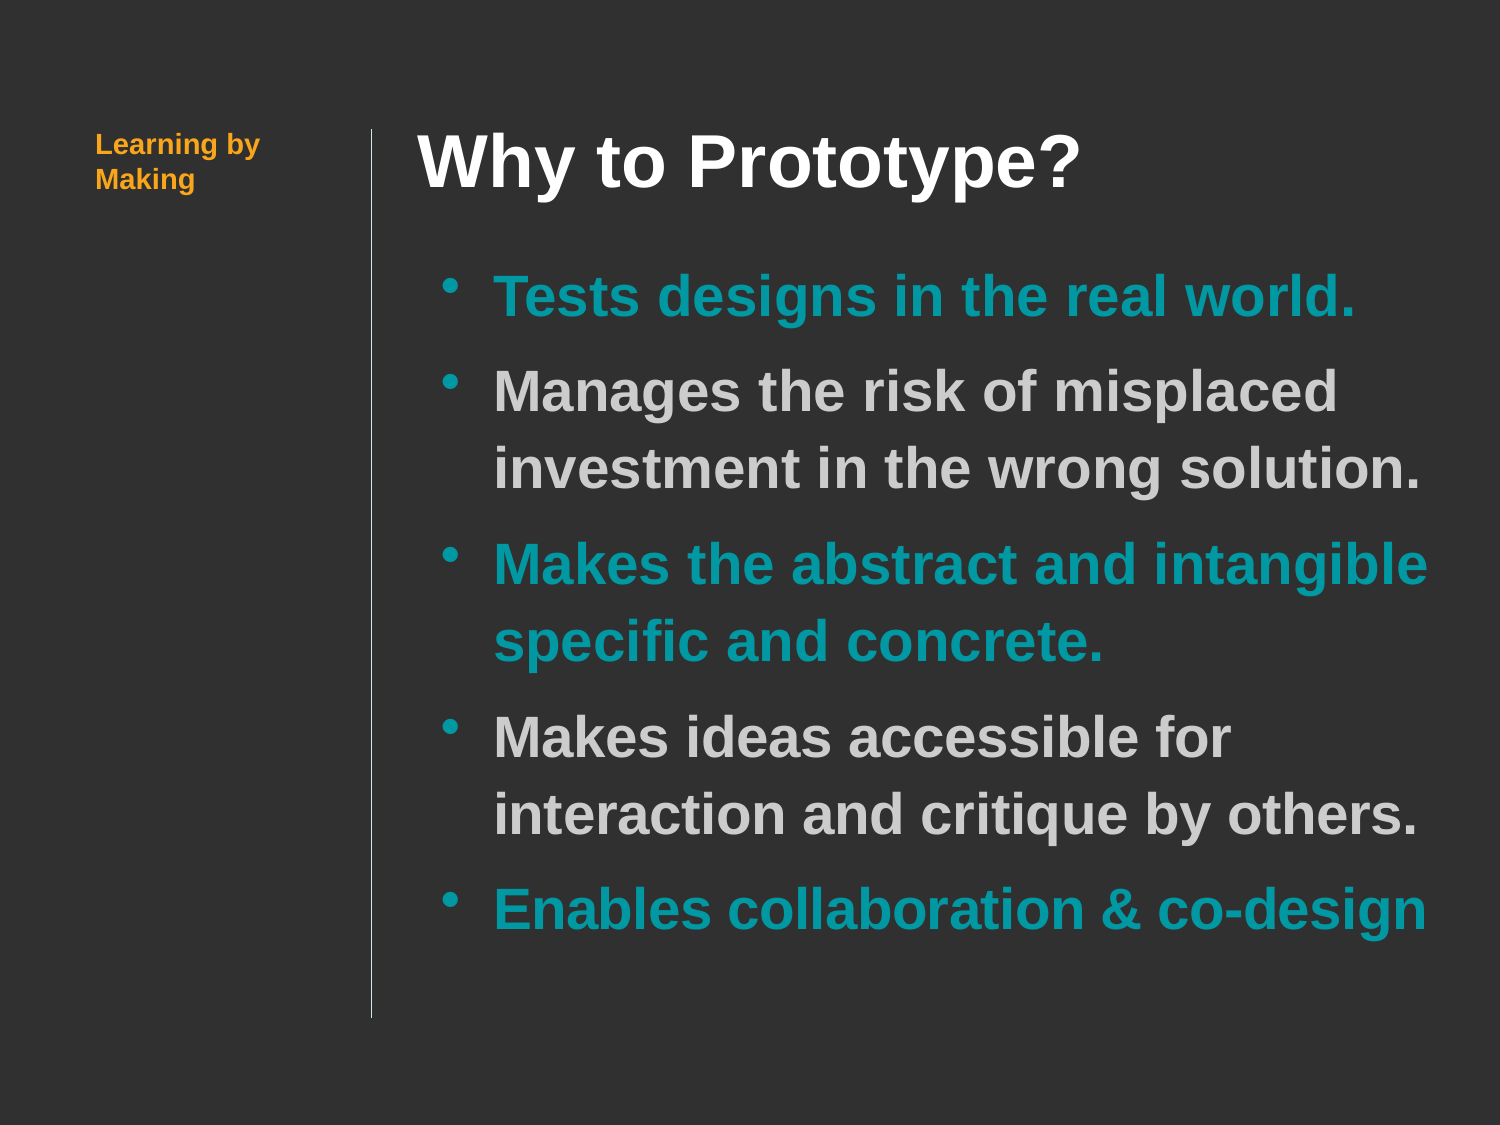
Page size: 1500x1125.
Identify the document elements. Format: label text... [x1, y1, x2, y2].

title Why to Prototype? [402, 96, 1484, 376]
list Tests designs in the real world. Manages the risk of misplaced investment in the wrong solution. Makes the abstract and intangible specific and concrete. Makes ideas accessible for interaction and critique by others. Enables collaboration & co-design [402, 235, 1450, 964]
text_box Learning by Making [80, 109, 350, 210]
